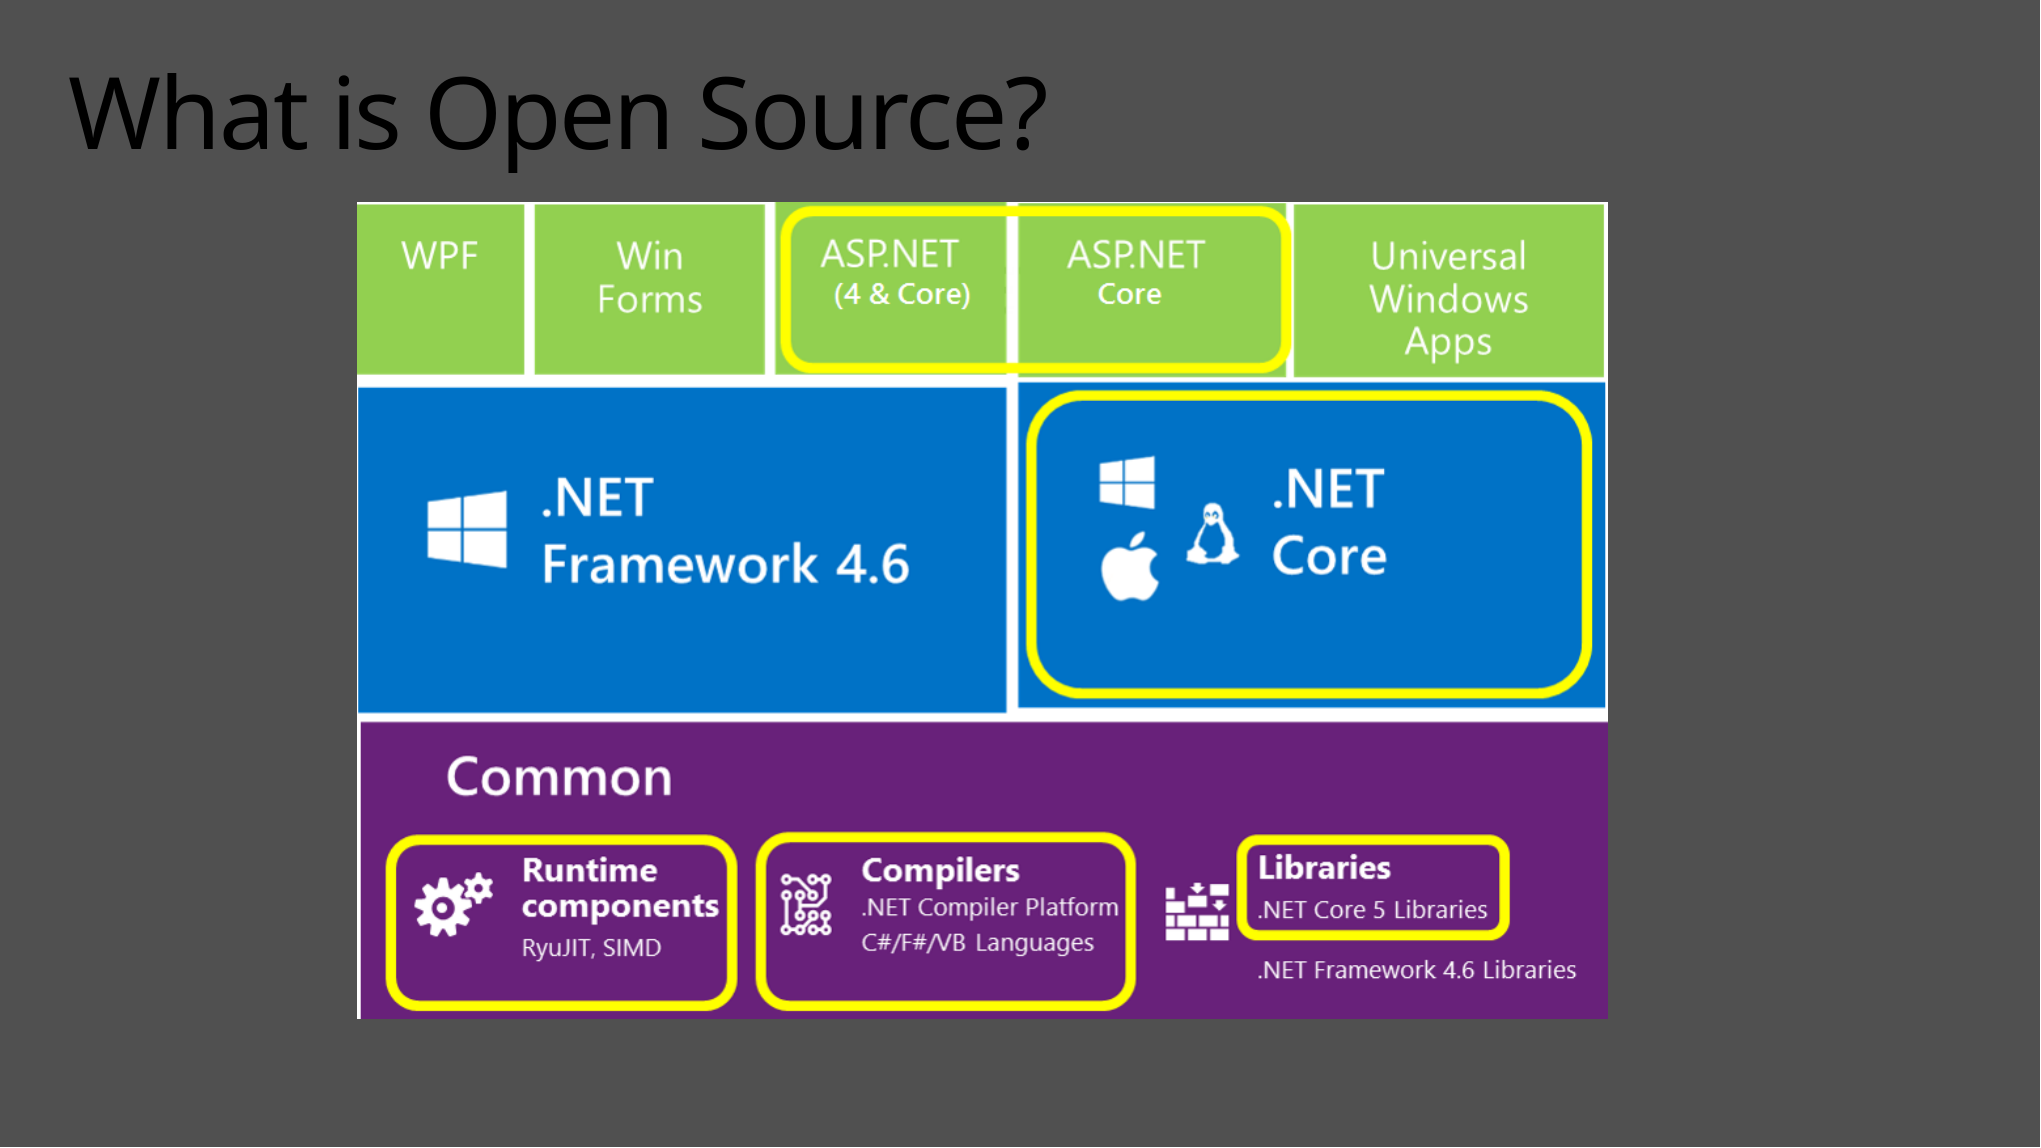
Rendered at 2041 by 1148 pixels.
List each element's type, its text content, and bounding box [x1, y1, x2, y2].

picture [357, 202, 1608, 1019]
title What is Open Source? [45, 48, 1996, 199]
